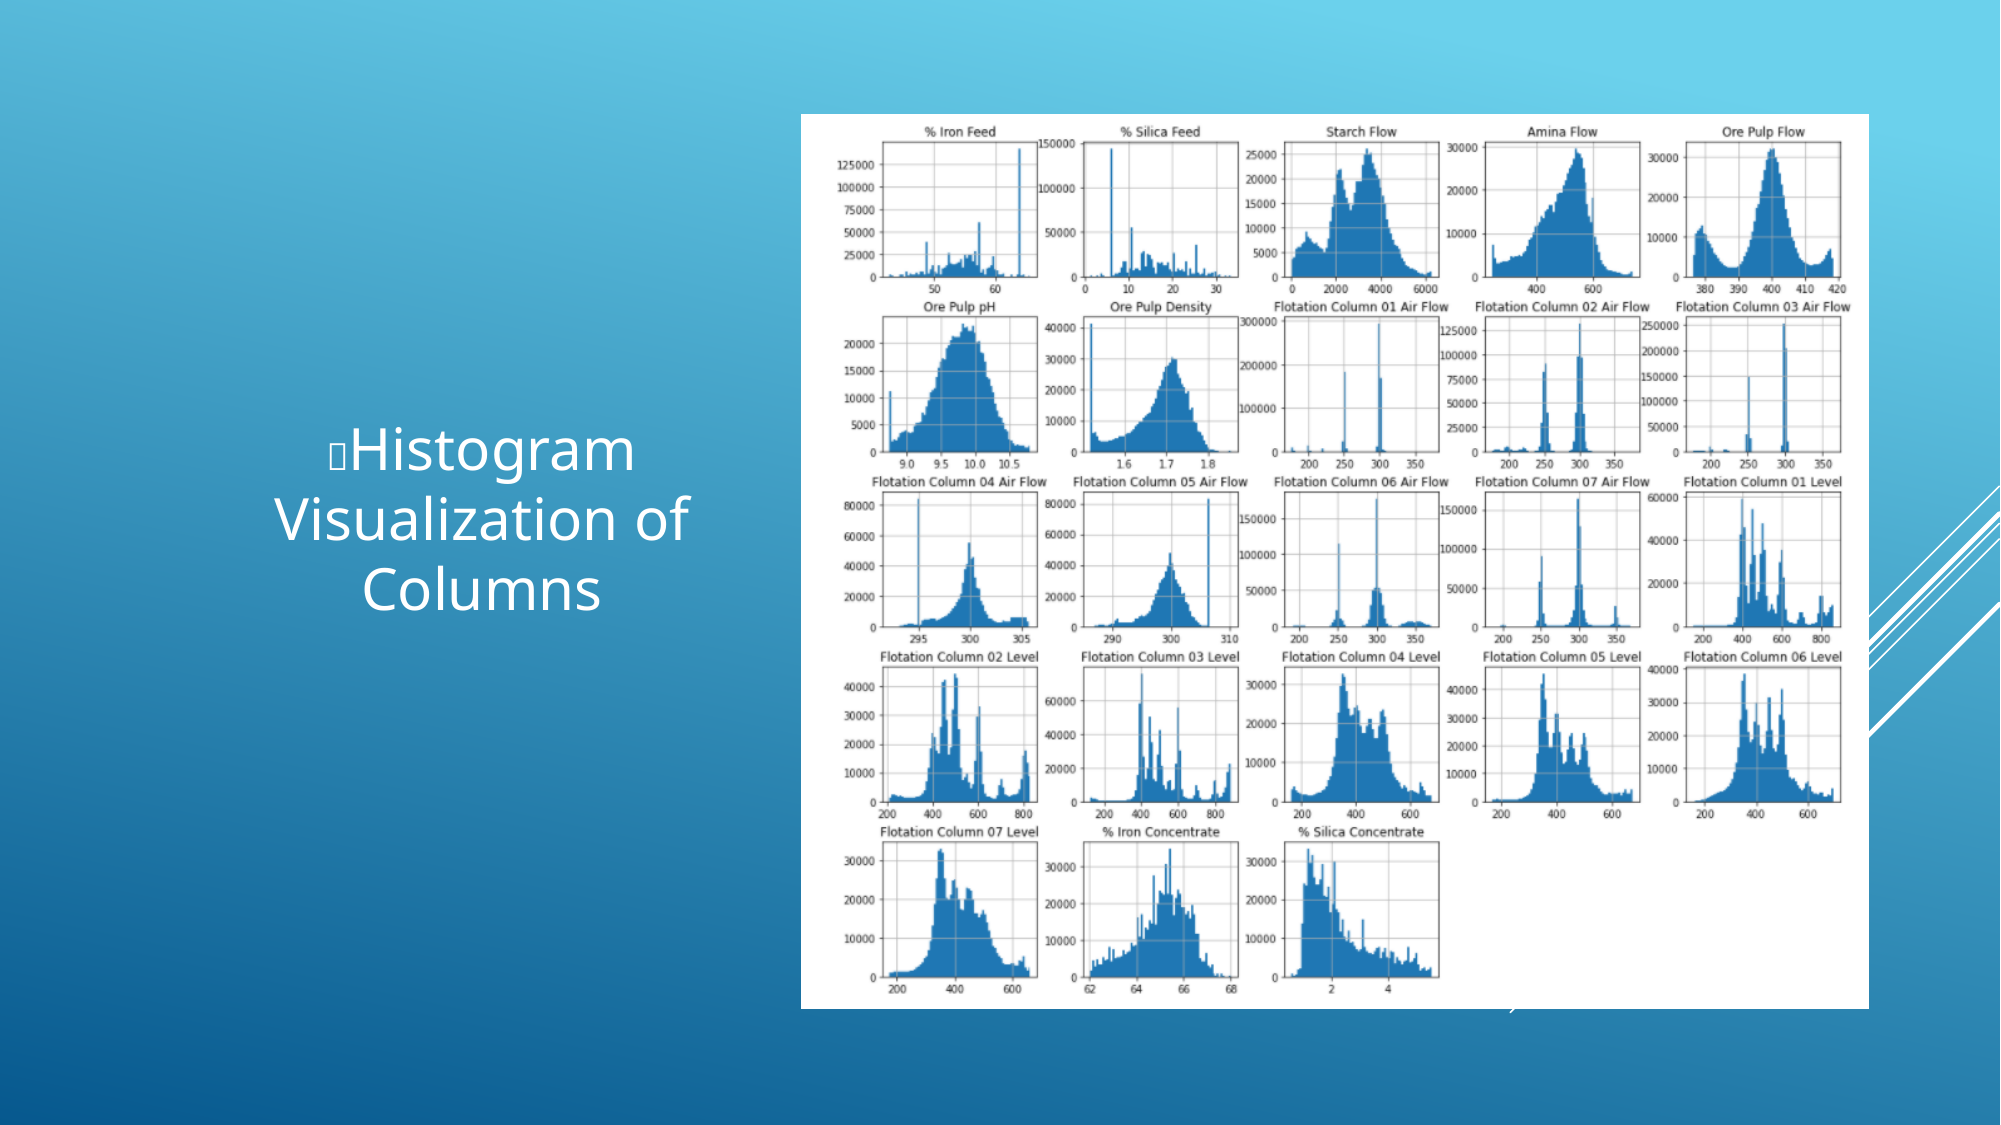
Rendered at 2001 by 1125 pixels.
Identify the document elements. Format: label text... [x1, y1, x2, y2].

picture [800, 113, 1870, 1009]
text_box Histogram Visualization of Columns [171, 404, 792, 630]
